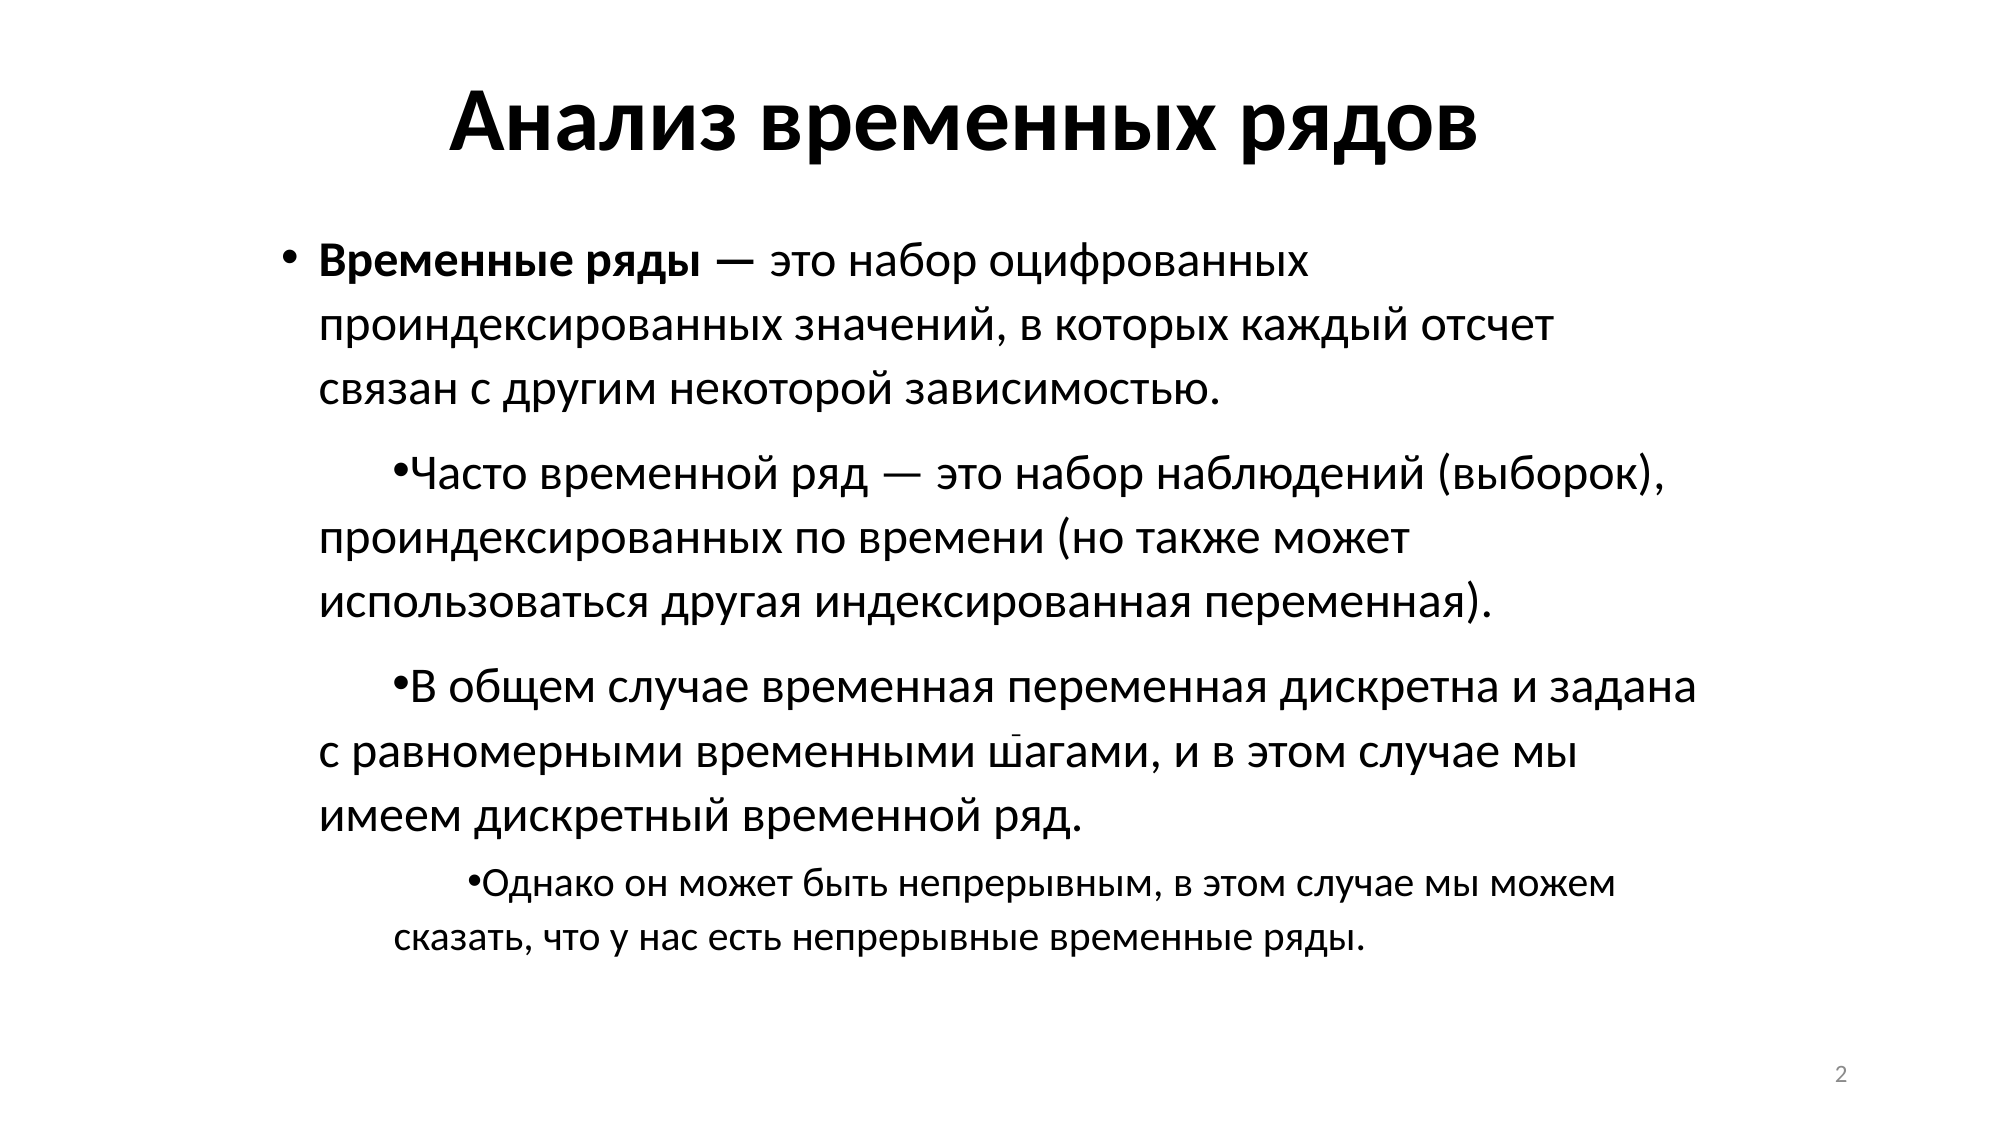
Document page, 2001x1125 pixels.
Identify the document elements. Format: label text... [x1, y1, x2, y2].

slide_number 2 [1412, 1042, 1863, 1103]
list Временные ряды — это набор оцифрованных проиндексированных значений, в которых каждый отсчет связан с другим некоторой зависимостью. Часто временной ряд — это набор наблюдений (выборок), проиндексированных по времени (но также может использоваться другая индексированная переменная). В общем случае временная переменная дискретна и задана с равномерными временными шагами, и в этом случае мы имеем дискретный временной ряд. Однако он может быть непрерывным, в этом случае мы можем сказать, что у нас есть непрерывные временные ряды. [266, 214, 1716, 1112]
title Анализ временных рядов [103, 12, 1829, 230]
